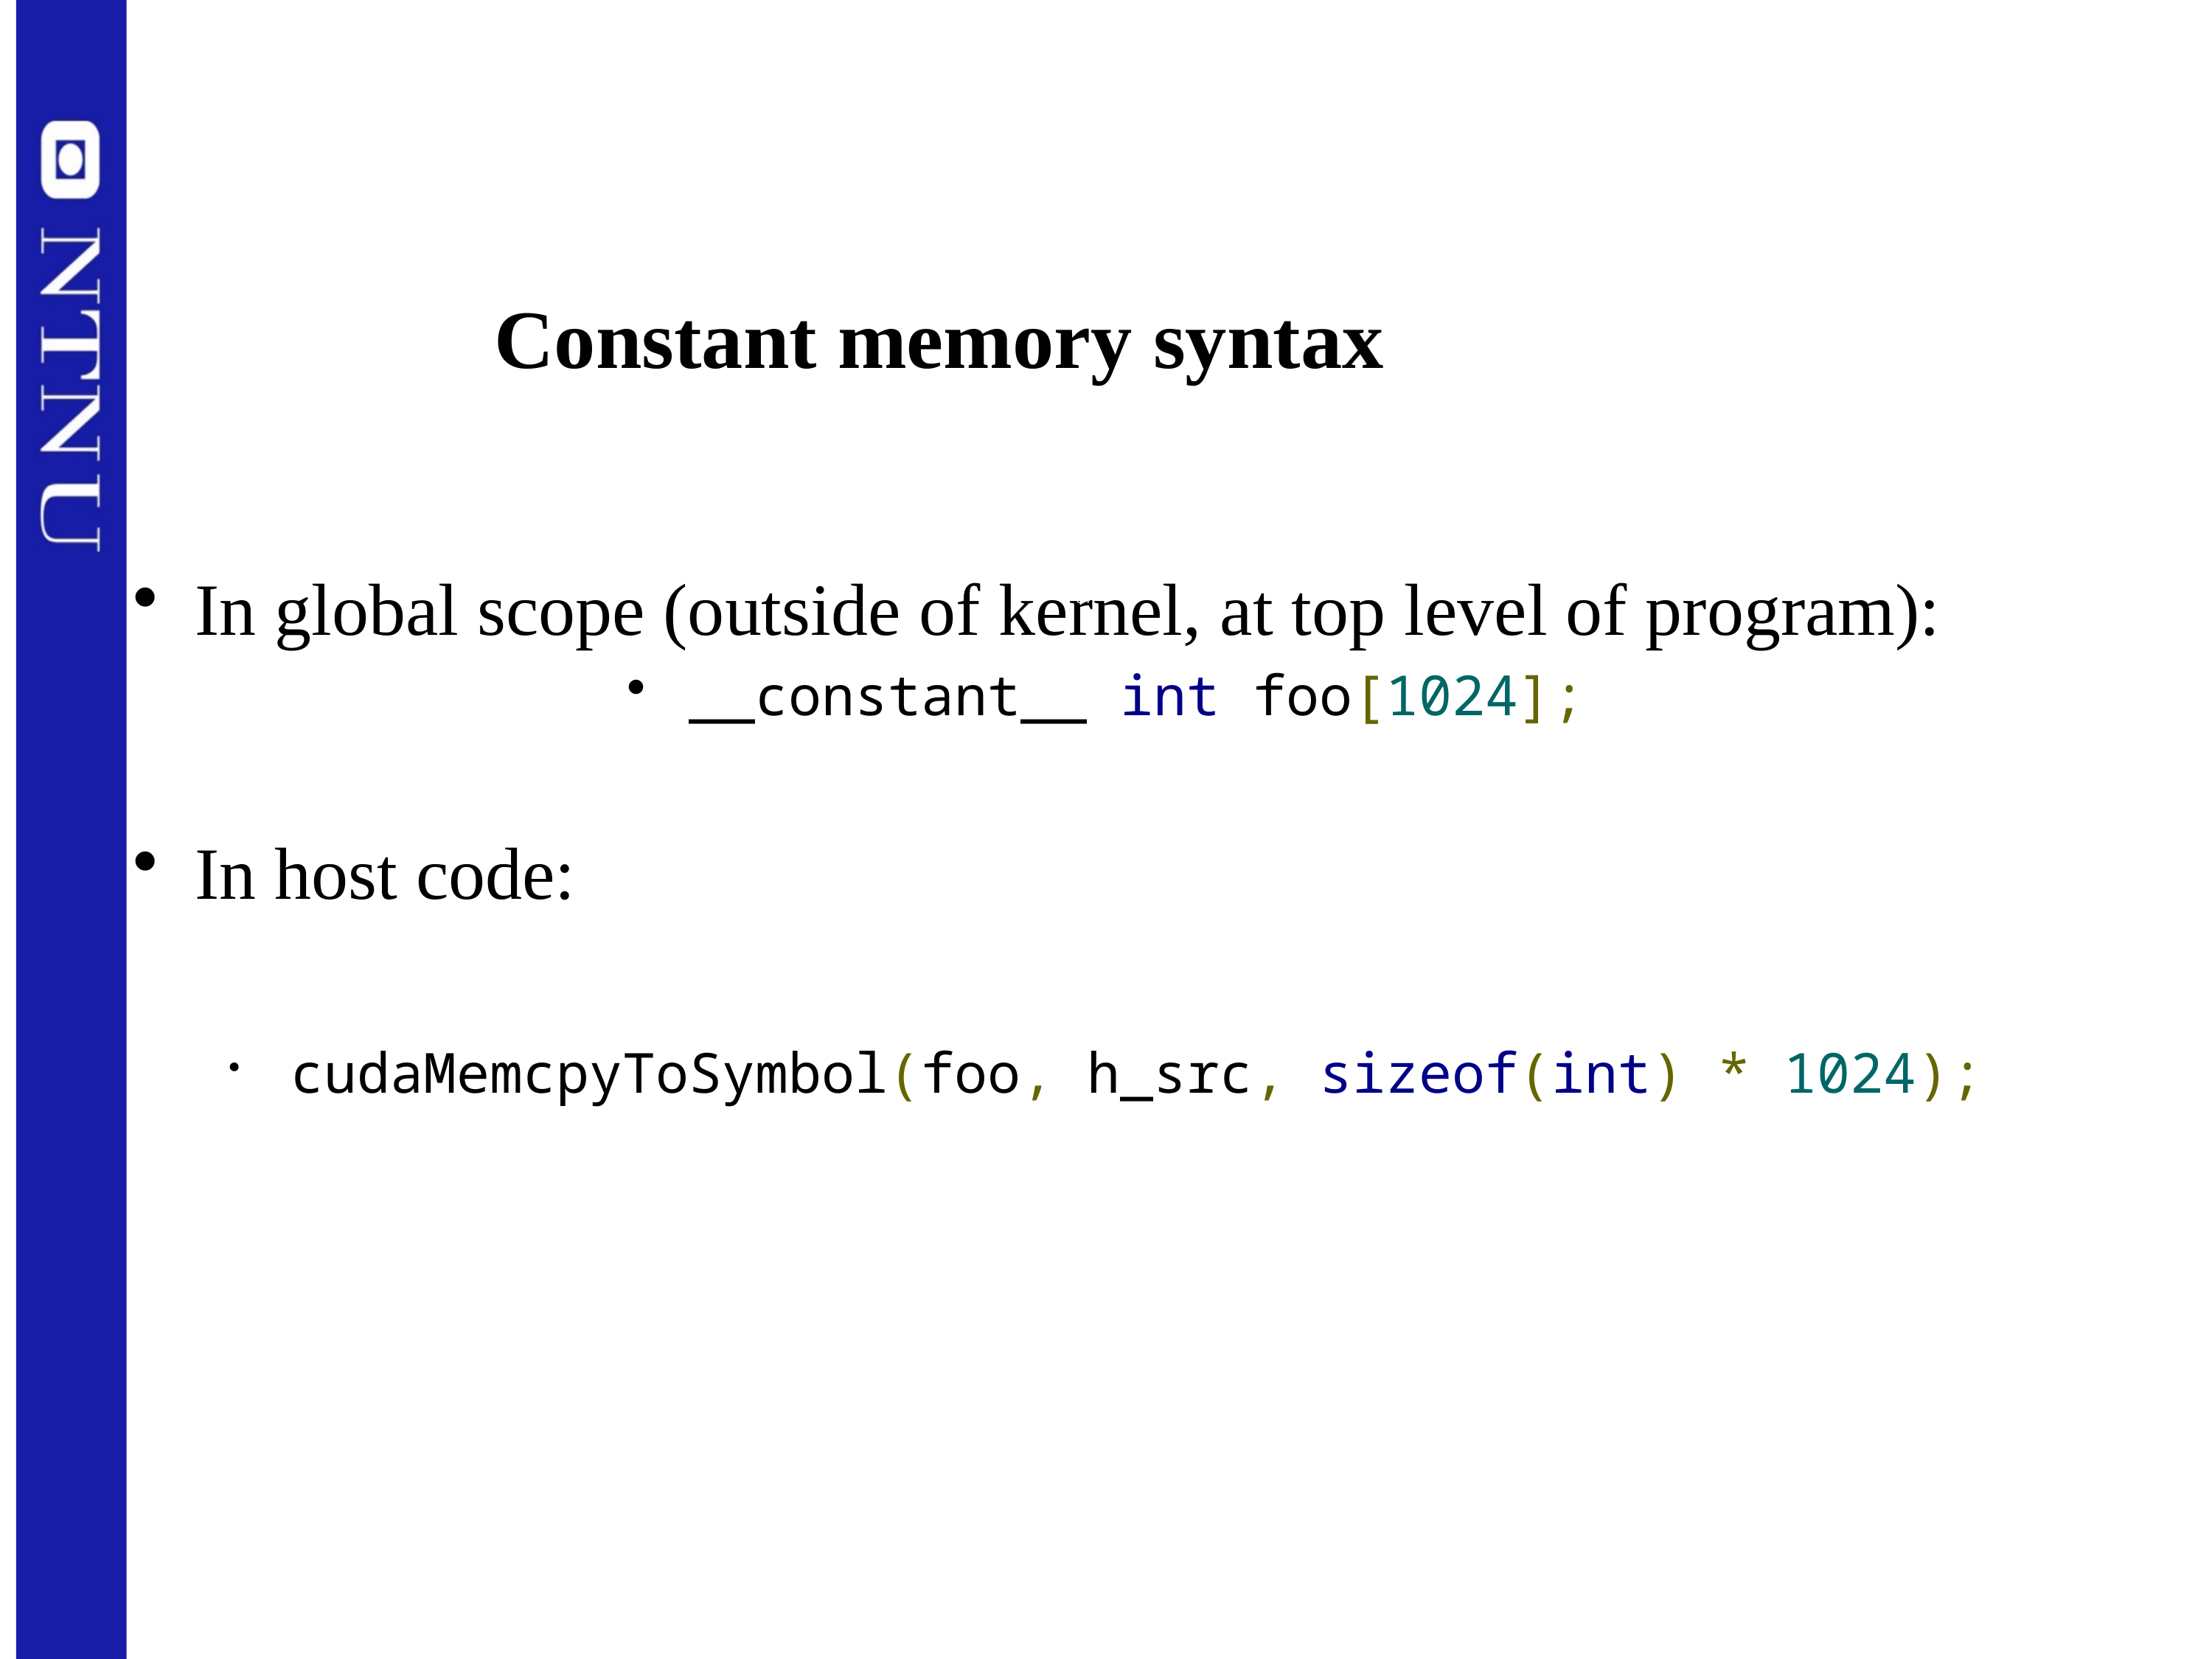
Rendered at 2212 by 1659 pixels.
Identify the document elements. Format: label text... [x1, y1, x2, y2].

title Constant memory syntax [471, 129, 1884, 408]
picture [15, 0, 127, 1659]
slide_number 84 [1034, 573, 1103, 624]
list In global scope (outside of kernel, at top level of program): __constant__ int foo[1024]; In host code: cudaMemcpyToSymbol(foo, h_src, sizeof(int) * 1024); [109, 538, 2103, 1400]
